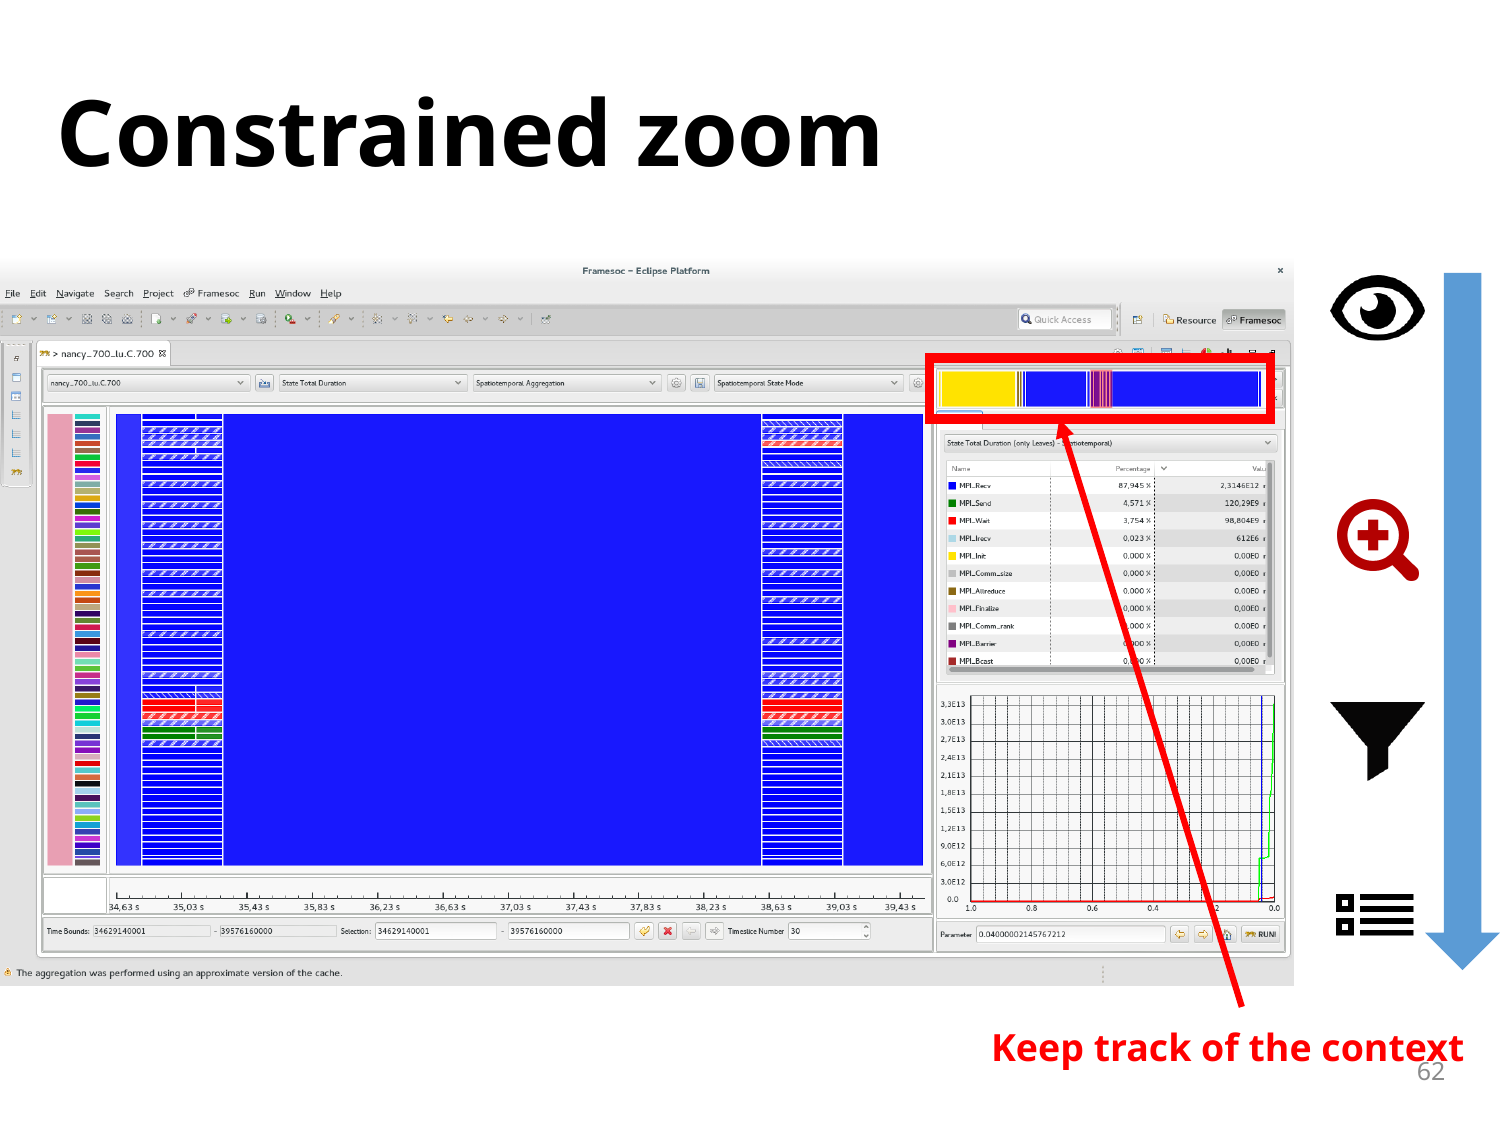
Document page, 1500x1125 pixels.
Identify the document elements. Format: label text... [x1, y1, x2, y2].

picture [0, 257, 1294, 986]
picture [1330, 864, 1425, 959]
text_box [1059, 418, 1242, 1007]
picture [1330, 702, 1425, 781]
text_box [1425, 271, 1500, 972]
picture [1330, 263, 1425, 358]
title Constrained zoom [41, 59, 1461, 215]
slide_number 62 [1059, 1076, 1461, 1103]
picture [1337, 499, 1419, 581]
text_box Keep track of the context [976, 1016, 1480, 1076]
